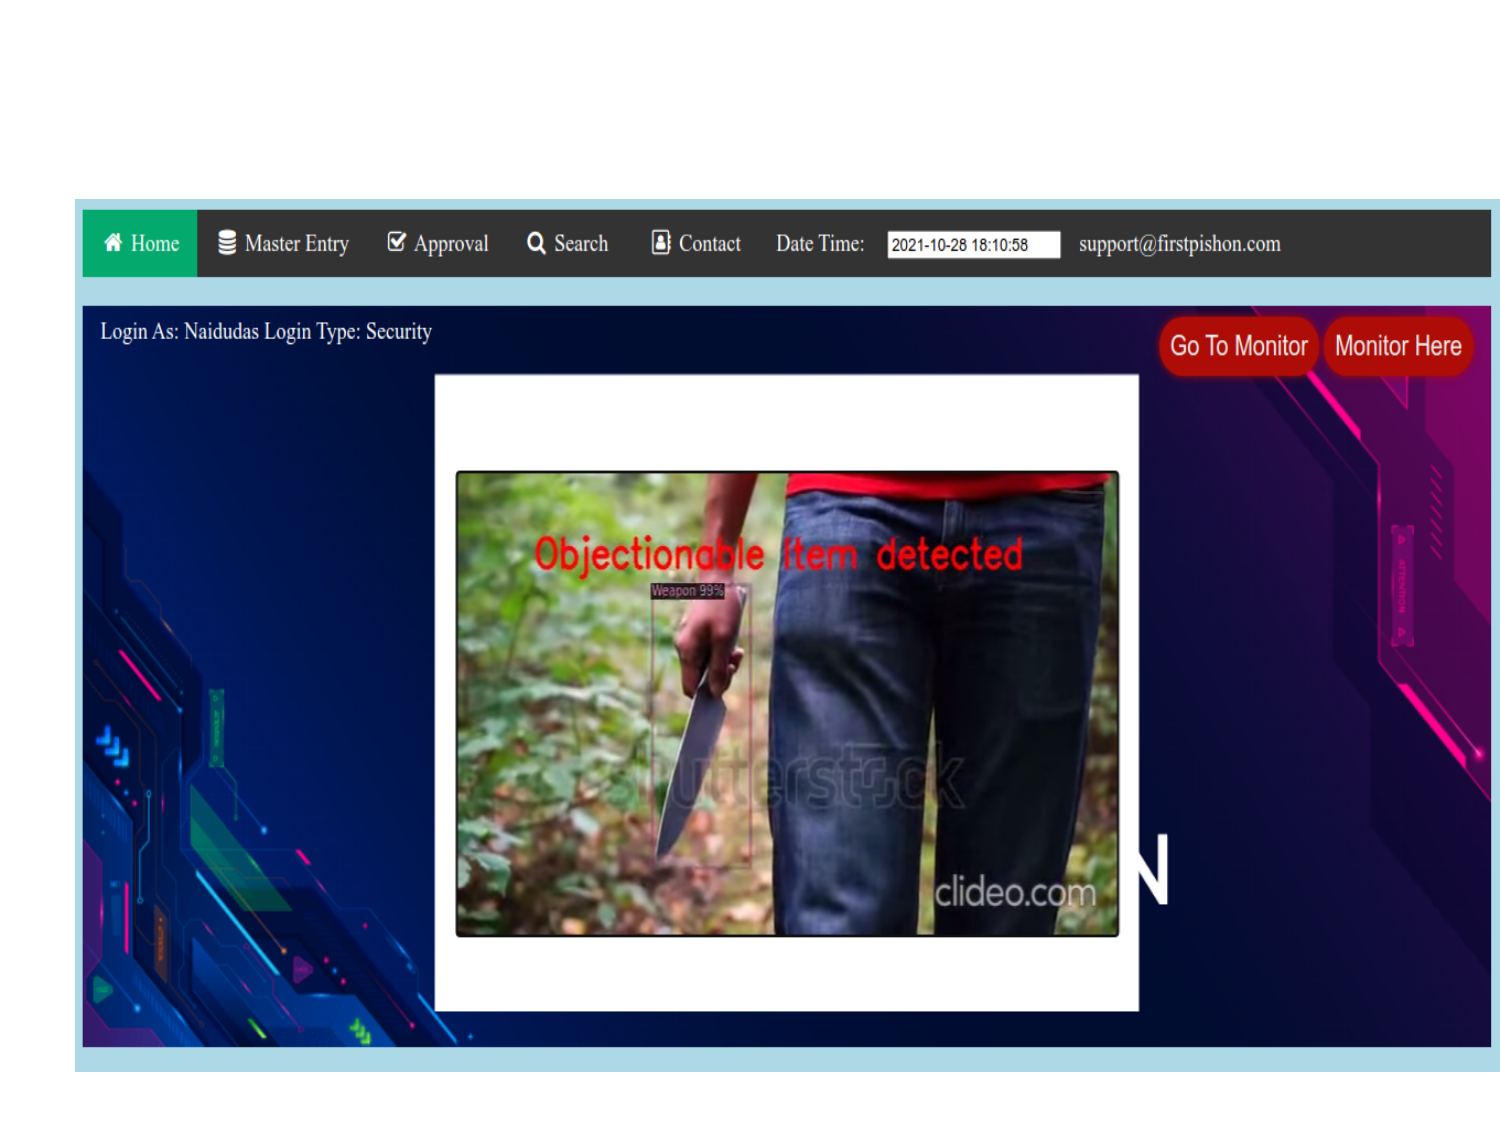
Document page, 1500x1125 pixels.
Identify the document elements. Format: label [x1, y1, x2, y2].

picture [74, 199, 1500, 1073]
